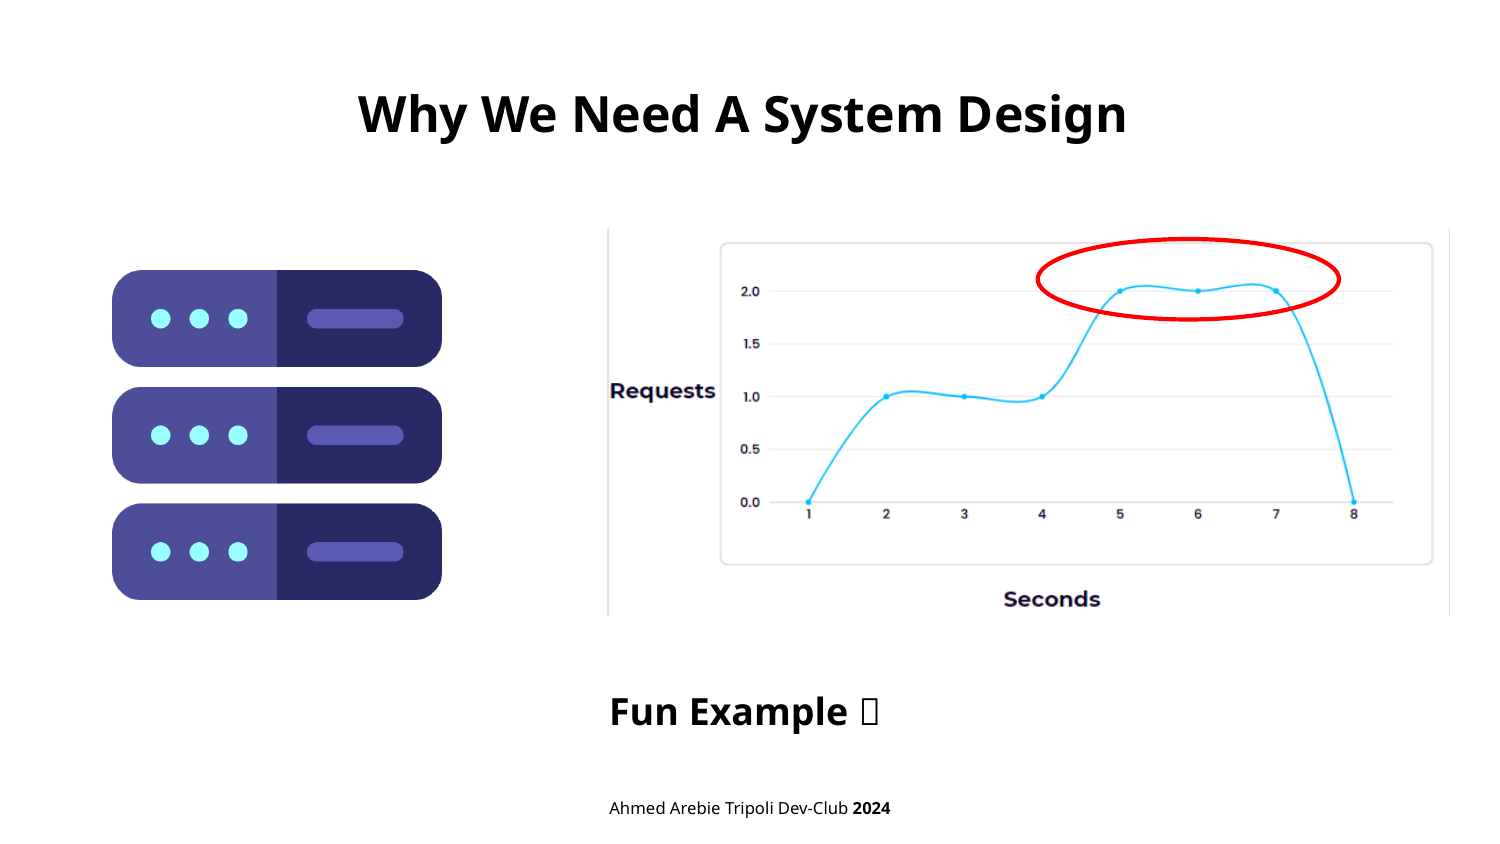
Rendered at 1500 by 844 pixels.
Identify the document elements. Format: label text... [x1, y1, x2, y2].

text_box Ahmed Arebie Tripoli Dev-Club 2024 [503, 794, 996, 822]
picture [606, 227, 1450, 616]
title Why We Need A System Design [74, 67, 1426, 160]
picture [111, 270, 442, 601]
text_box Fun Example  [74, 673, 1426, 766]
